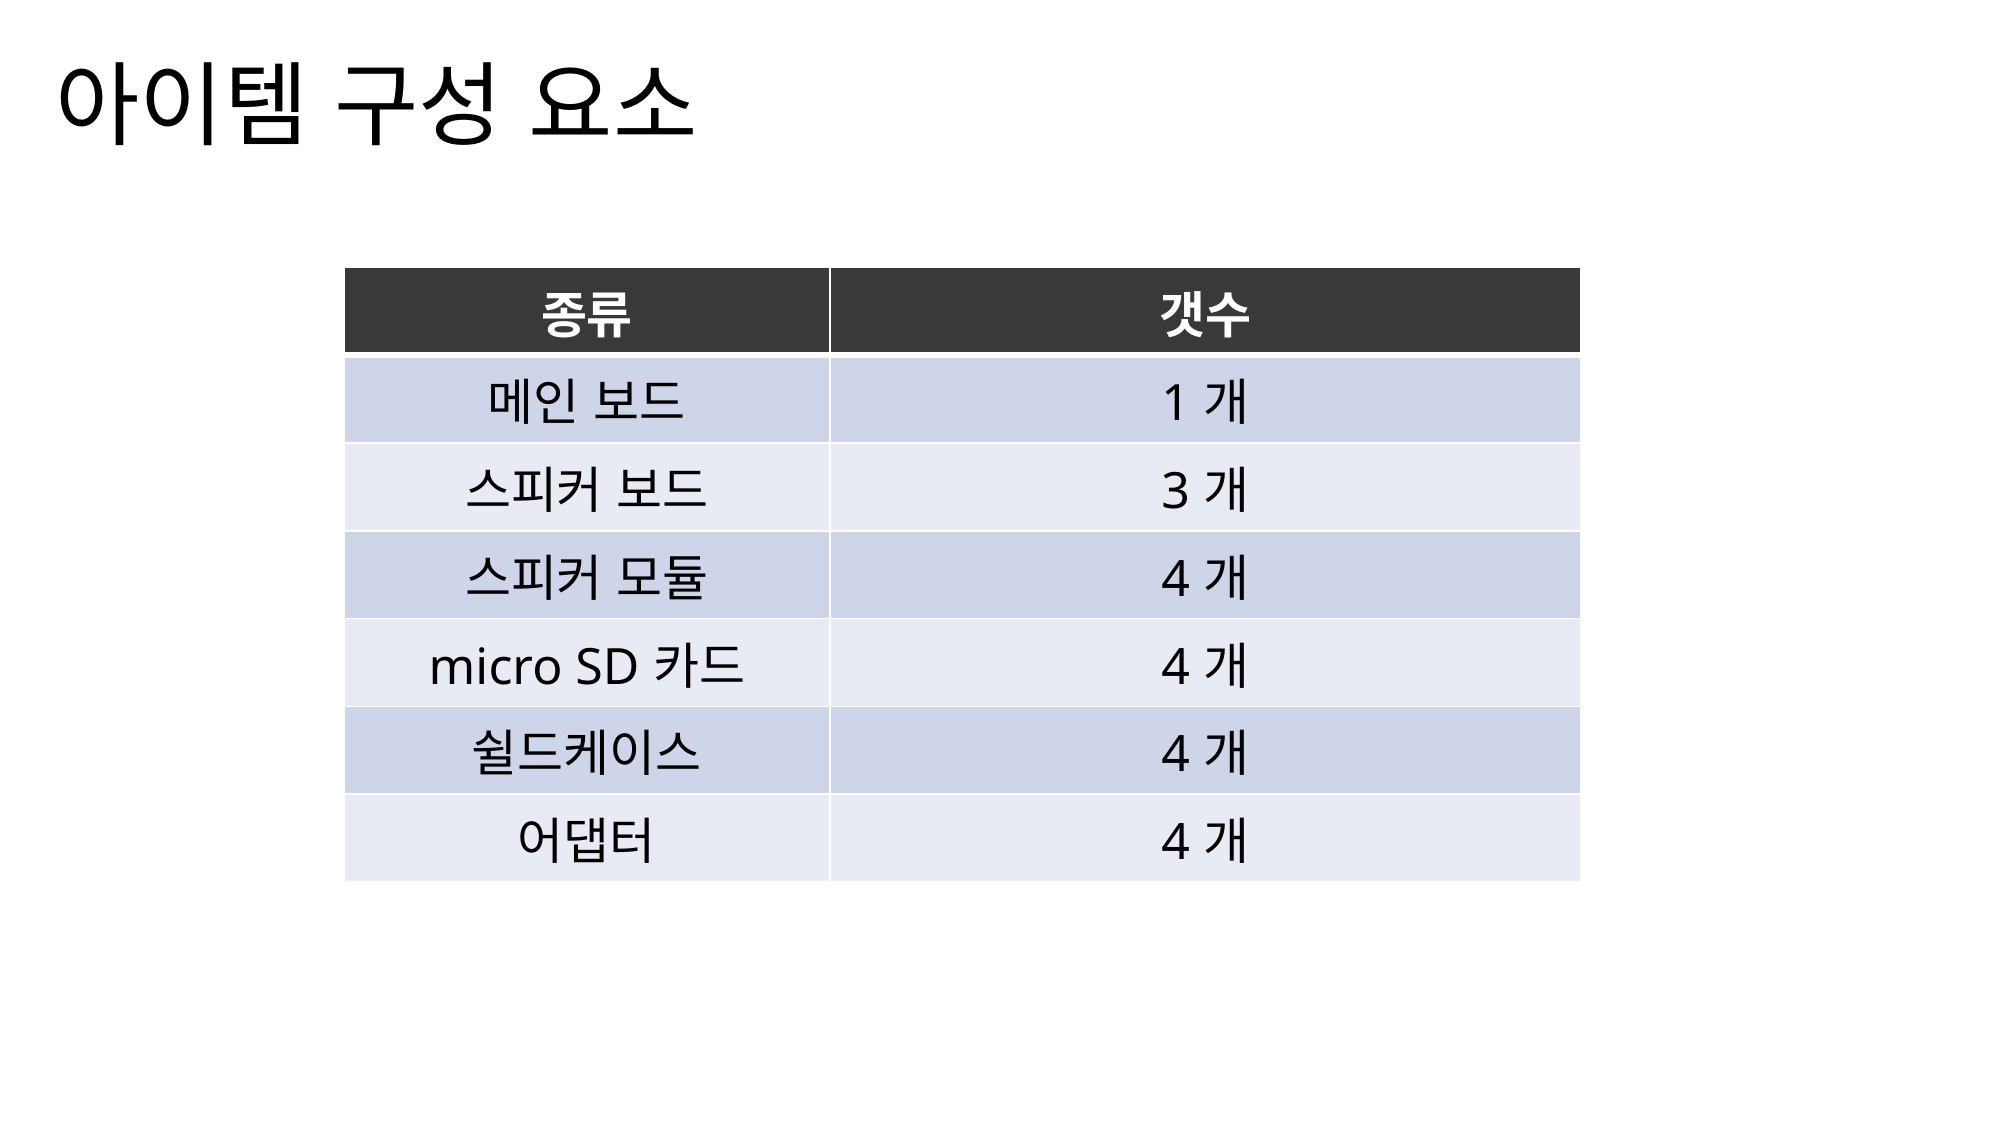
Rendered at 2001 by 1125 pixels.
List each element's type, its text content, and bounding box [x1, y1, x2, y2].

table_cell 4개 [831, 707, 1580, 793]
table_cell 쉴드케이스 [345, 707, 829, 793]
table_cell 어댑터 [345, 795, 829, 881]
table_cell 1개 [831, 358, 1580, 442]
title 아이템 구성 요소 [55, 0, 1781, 218]
table_cell 3개 [831, 444, 1580, 530]
table_cell 4개 [831, 619, 1580, 706]
table_cell 4개 [831, 795, 1580, 881]
table_cell 메인 보드 [345, 358, 829, 442]
table_cell 스피커 보드 [345, 444, 829, 530]
table_cell 4개 [831, 532, 1580, 618]
table_header 갯수 [831, 268, 1580, 352]
table_cell 스피커 모듈 [345, 532, 829, 618]
table_cell micro SD카드 [345, 619, 829, 706]
table_header 종류 [345, 268, 829, 352]
